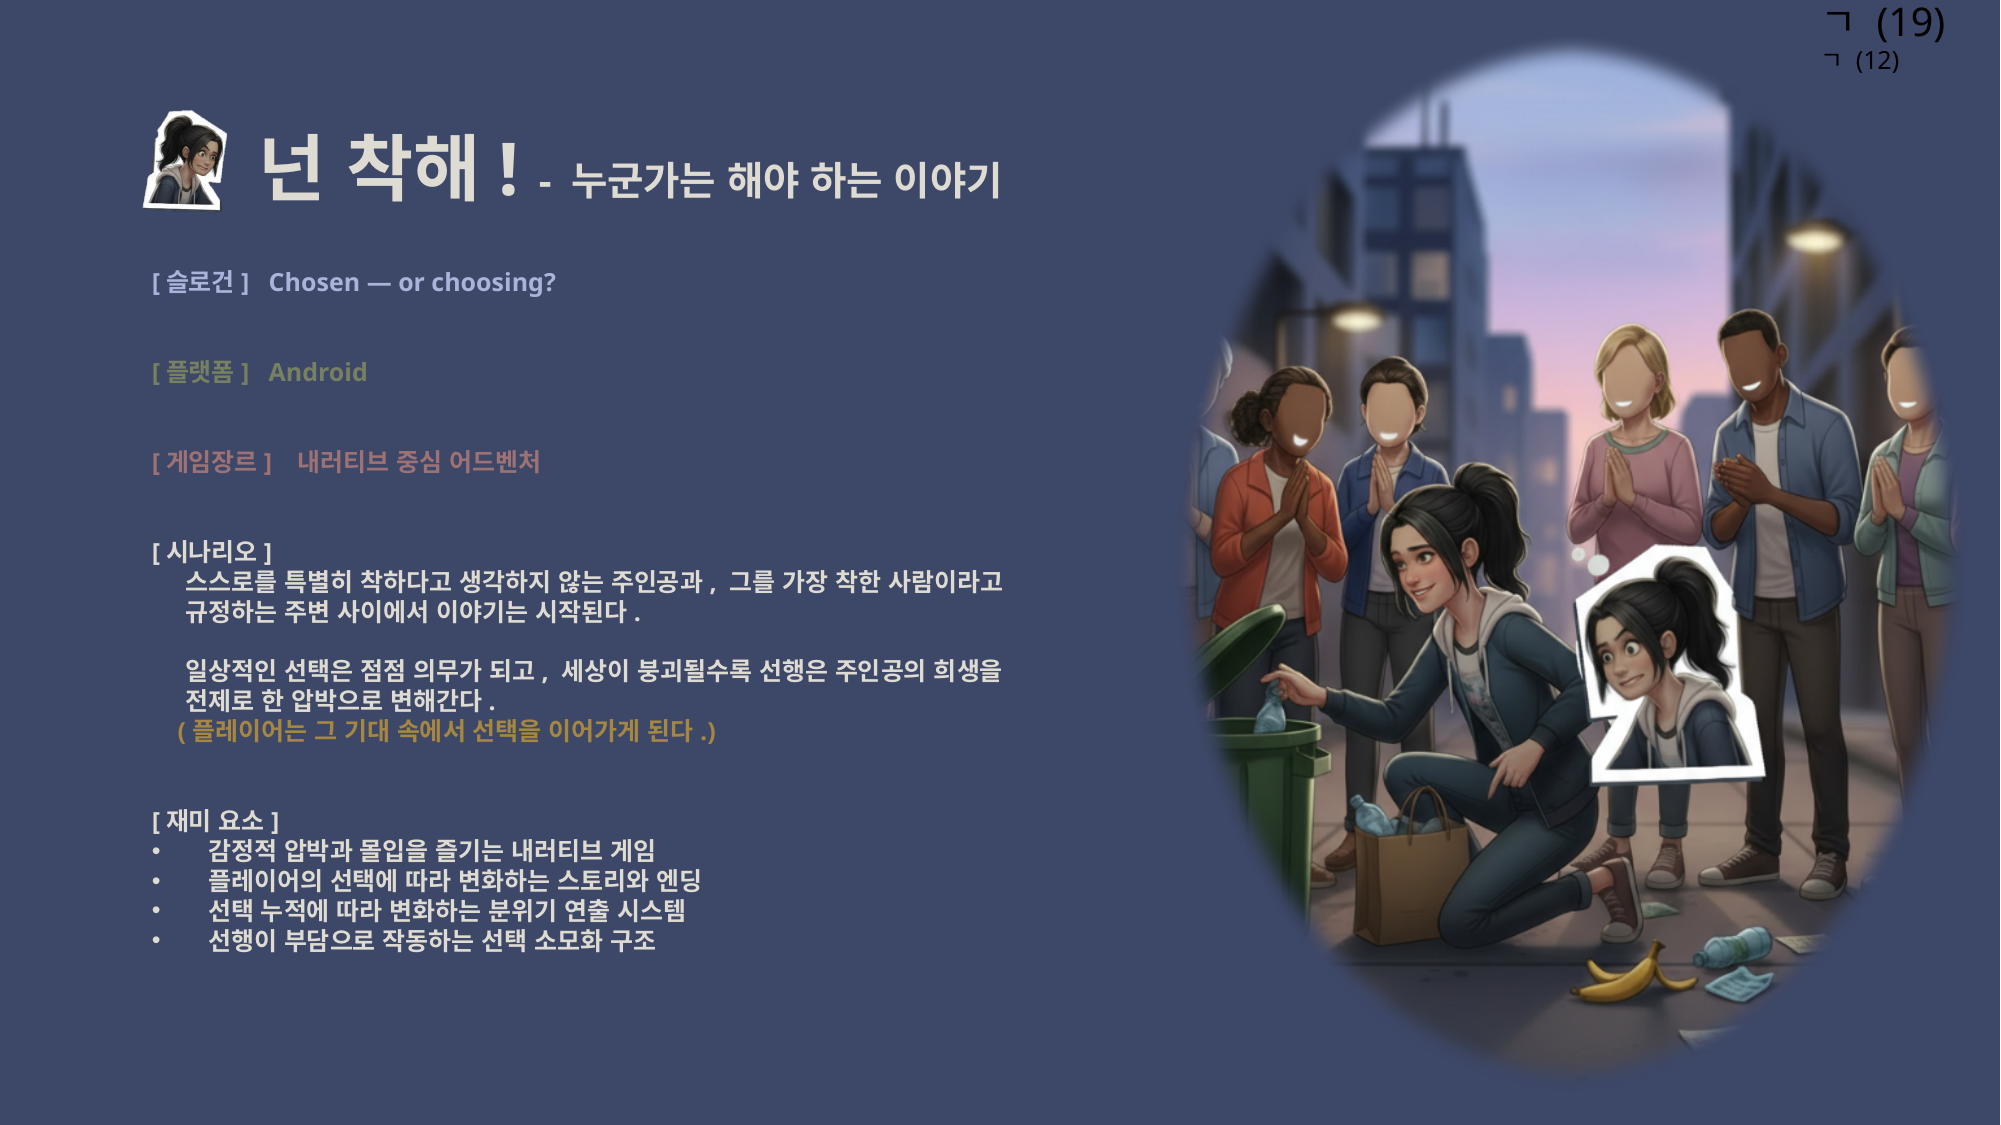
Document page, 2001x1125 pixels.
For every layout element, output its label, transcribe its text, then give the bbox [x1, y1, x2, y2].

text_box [136, 106, 1119, 217]
picture [1174, 33, 1968, 1092]
text_box 글자 크기 ㄱ (35) ㄱ (19) ㄱ (12) [1805, 0, 2000, 82]
text_box [슬로건] Chosen — or choosing? [플랫폼] Android [게임장르] 내러티브 중심 어드벤처 [시나리오] 스스로를 특별히 착하다고 생각하지 않는 주인공과, 그를 가장 착한 사람이라고 규정하는 주변 사이에서 이야기는 시작된다. 일상적인 선택은 점점 의무가 되고, 세상이 붕괴될수록 선행은 주인공의 희생을 전제로 한 압박으로 변해간다. (플레이어는 그 기대 속에서 선택을 이어가게 된다.) [재미 요소] 감정적 압박과 몰입을 즐기는 내러티브 게임 플레이어의 선택에 따라 변화하는 스토리와 엔딩 선택 누적에 따라 변화하는 분위기 연출 시스템 선행이 부담으로 작동하는 선택 소모화 구조 [137, 259, 1131, 993]
